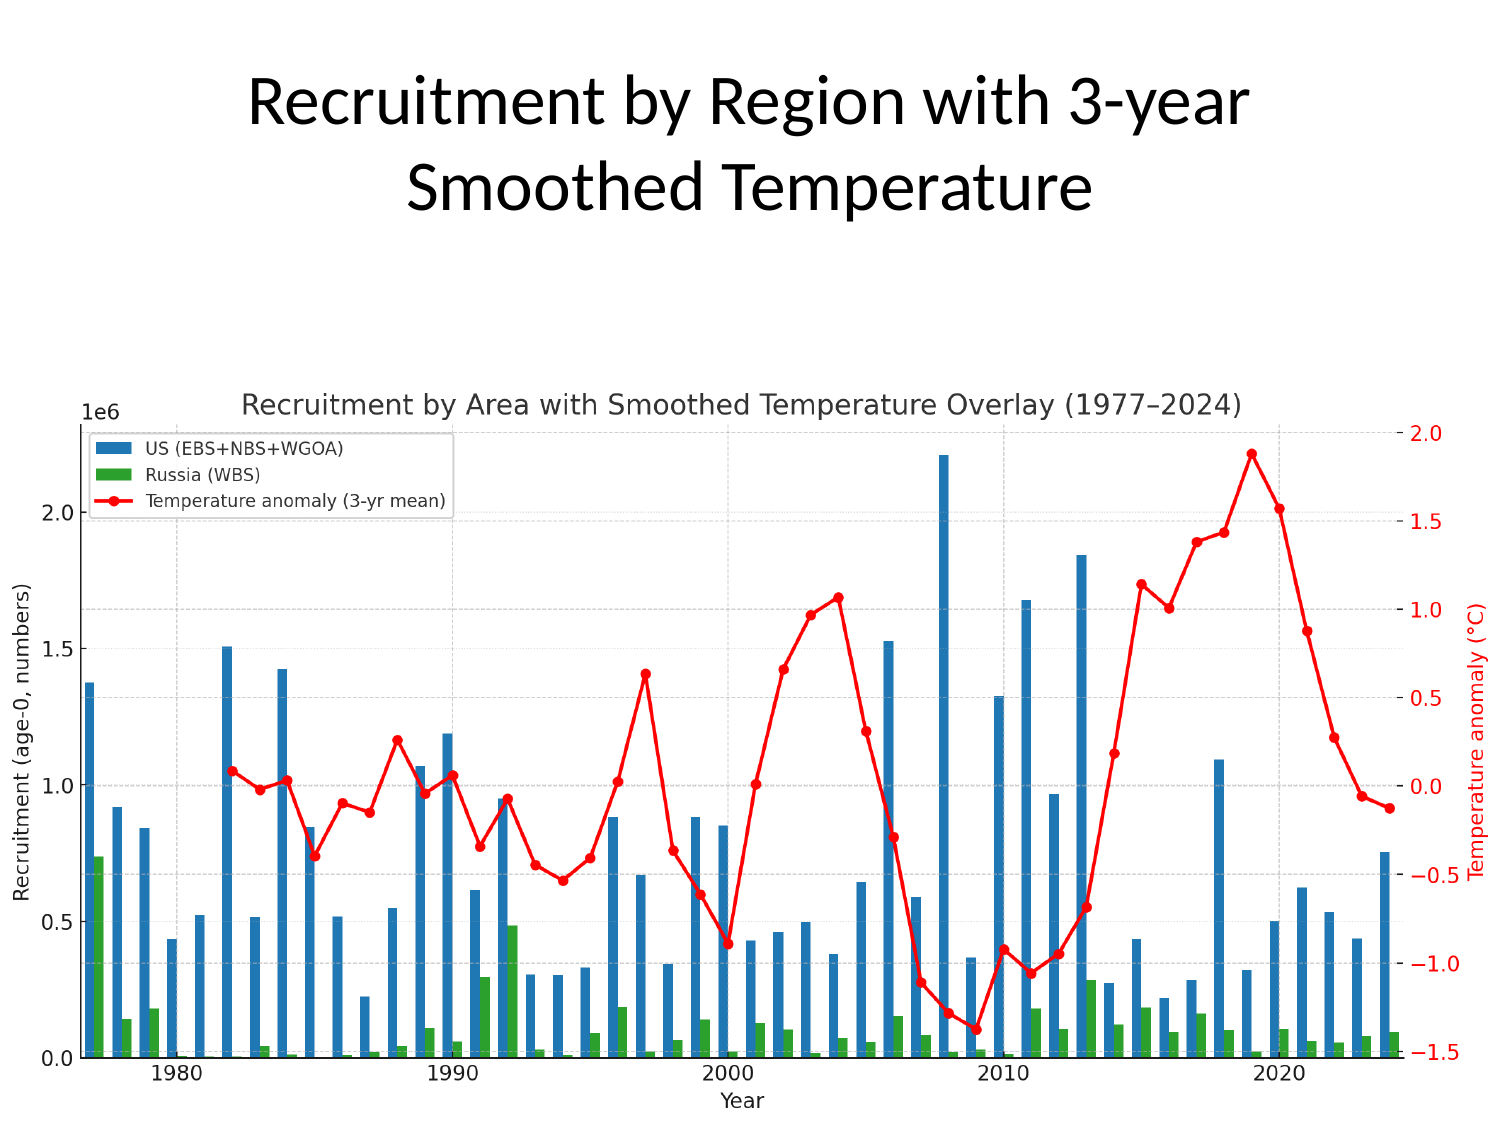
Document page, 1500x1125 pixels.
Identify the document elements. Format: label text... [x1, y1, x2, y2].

picture [0, 380, 1500, 1125]
title Recruitment by Region with 3-year Smoothed Temperature [75, 45, 1425, 233]
